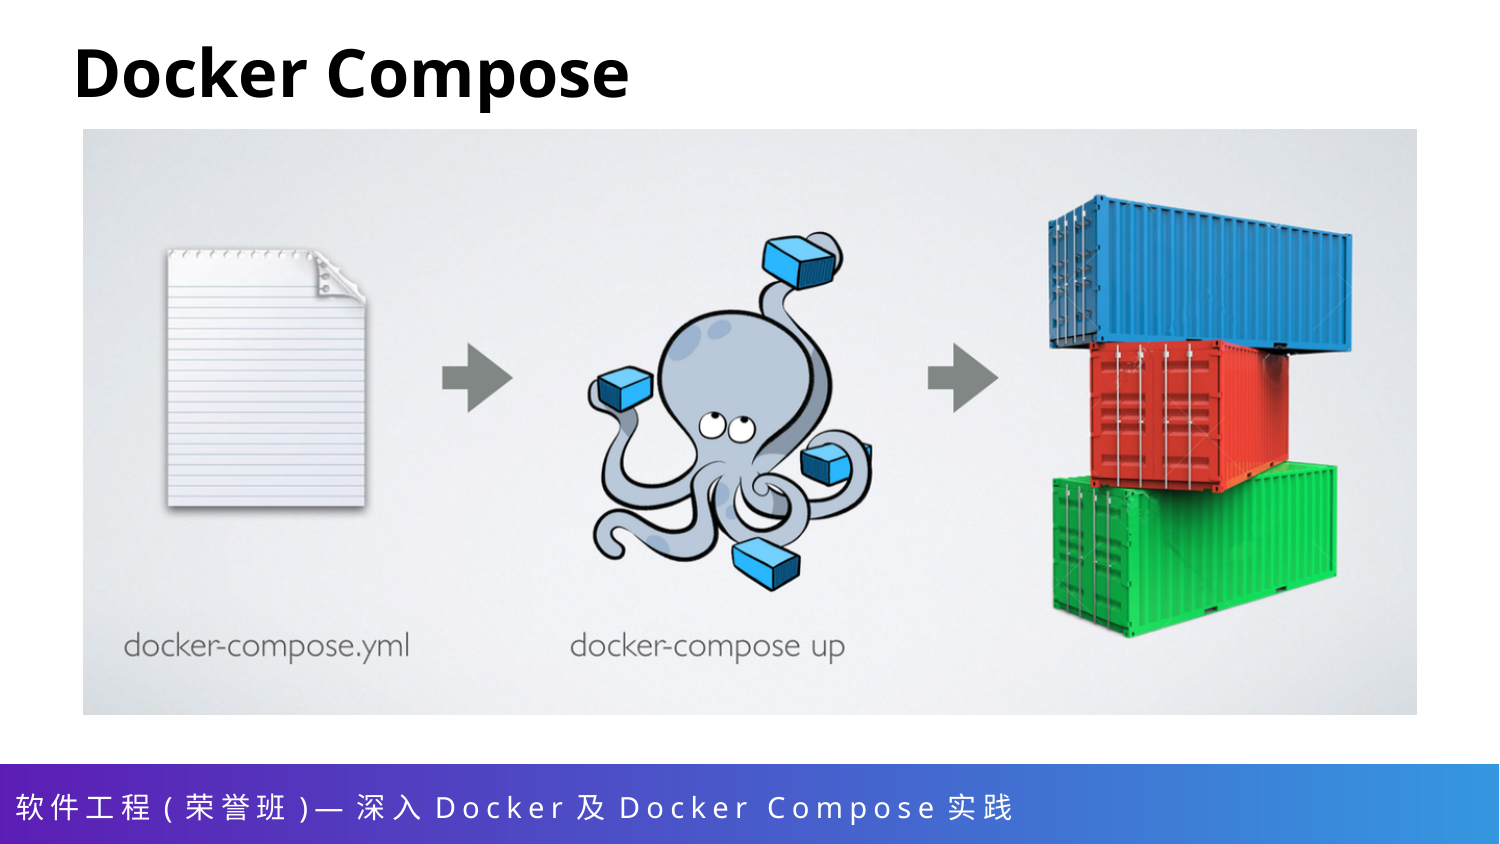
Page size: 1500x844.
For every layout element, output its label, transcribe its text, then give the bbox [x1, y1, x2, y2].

picture [83, 129, 1417, 715]
title Docker Compose [57, 17, 1352, 135]
